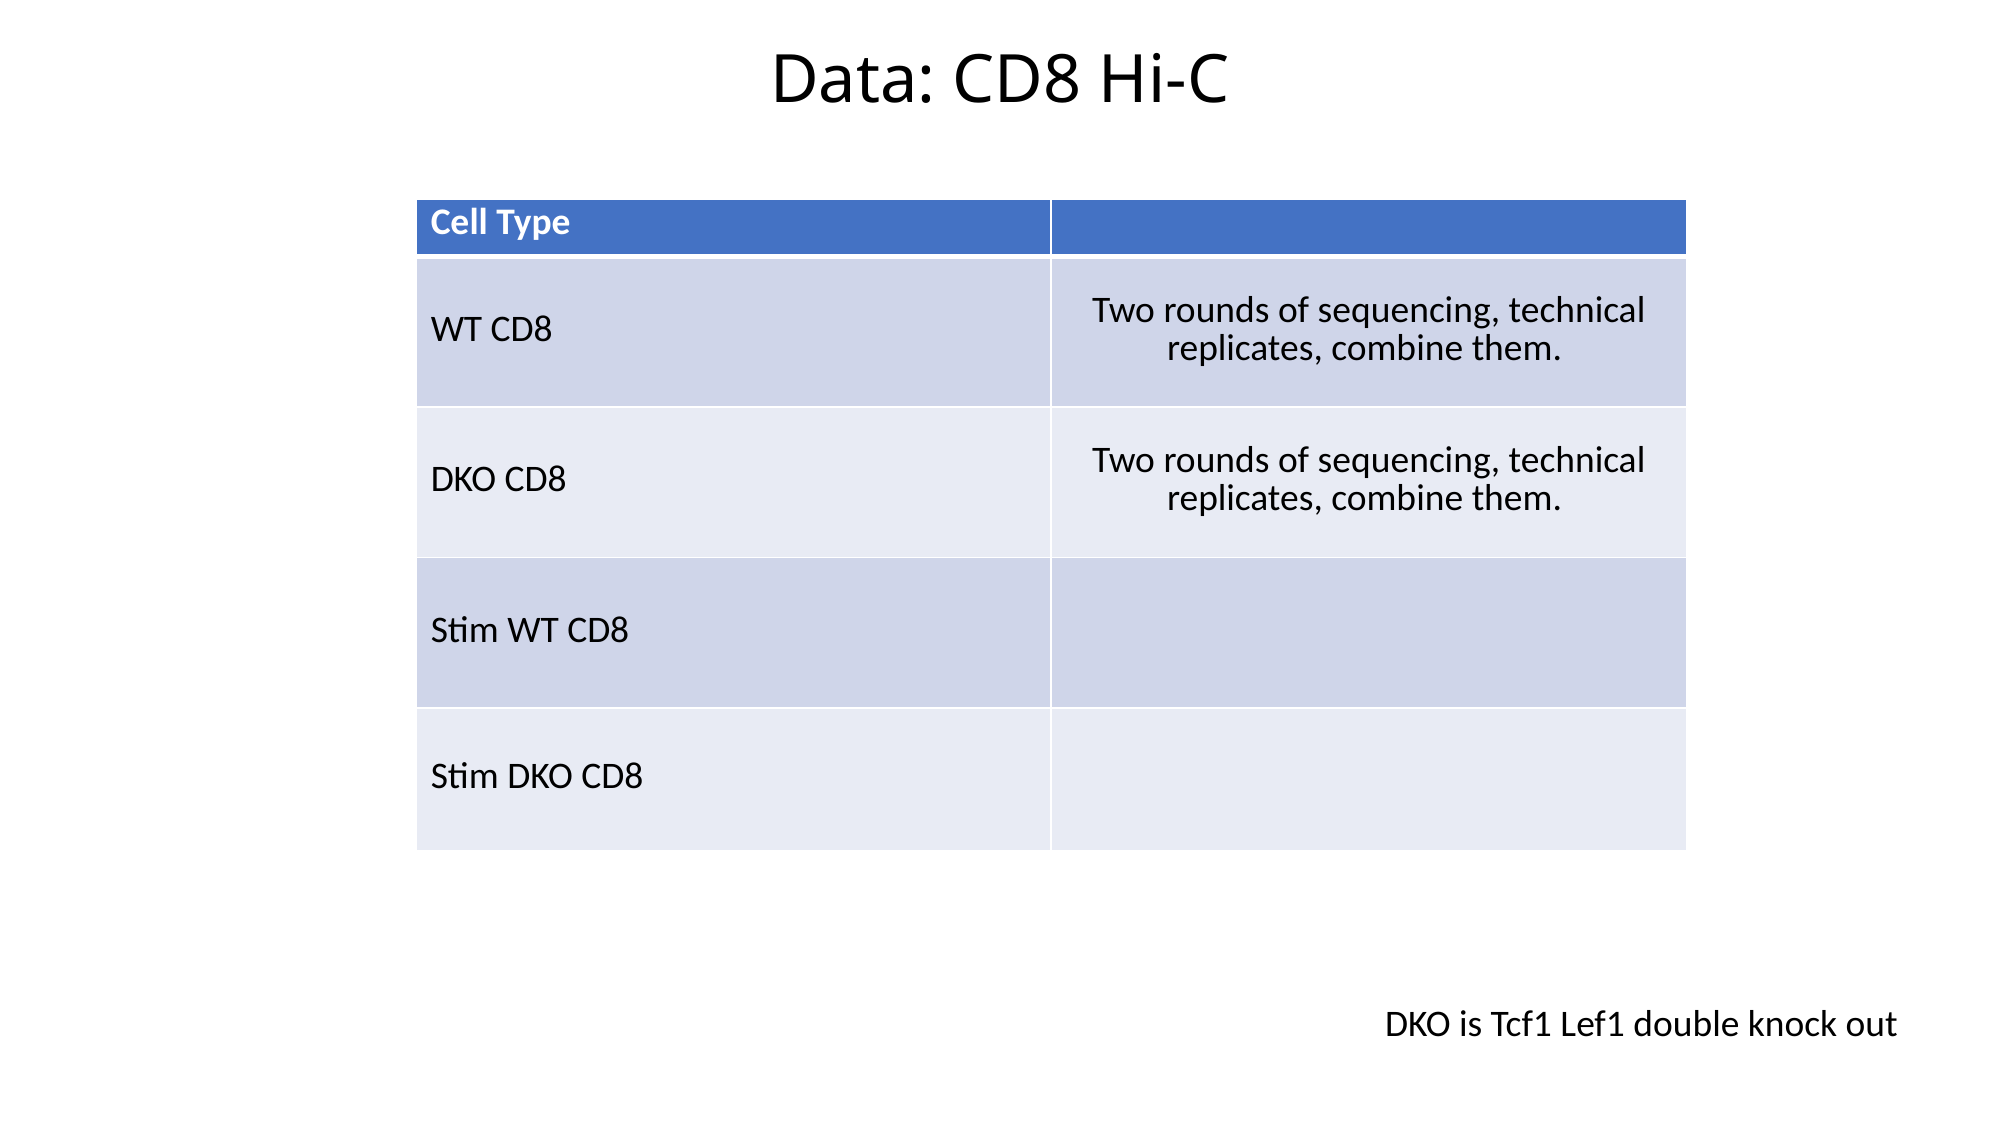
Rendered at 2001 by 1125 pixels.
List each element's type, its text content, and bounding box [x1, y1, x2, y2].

title Data: CD8 Hi-C [137, 0, 1863, 162]
table_cell Two rounds of sequencing, technical replicates, combine them. [1052, 259, 1686, 406]
table_cell Stim DKO CD8 [417, 709, 1050, 850]
table_cell [1052, 709, 1686, 850]
table_cell [1052, 558, 1686, 707]
table_cell Two rounds of sequencing, technical replicates, combine them. [1052, 408, 1686, 557]
table_cell Stim WT CD8 [417, 558, 1050, 707]
text_box DKO is Tcf1 Lef1 double knock out [1370, 991, 1914, 1052]
table_header [1052, 200, 1686, 254]
table_cell WT CD8 [417, 259, 1050, 406]
table_header Cell Type [417, 200, 1050, 254]
table_cell DKO CD8 [417, 408, 1050, 557]
